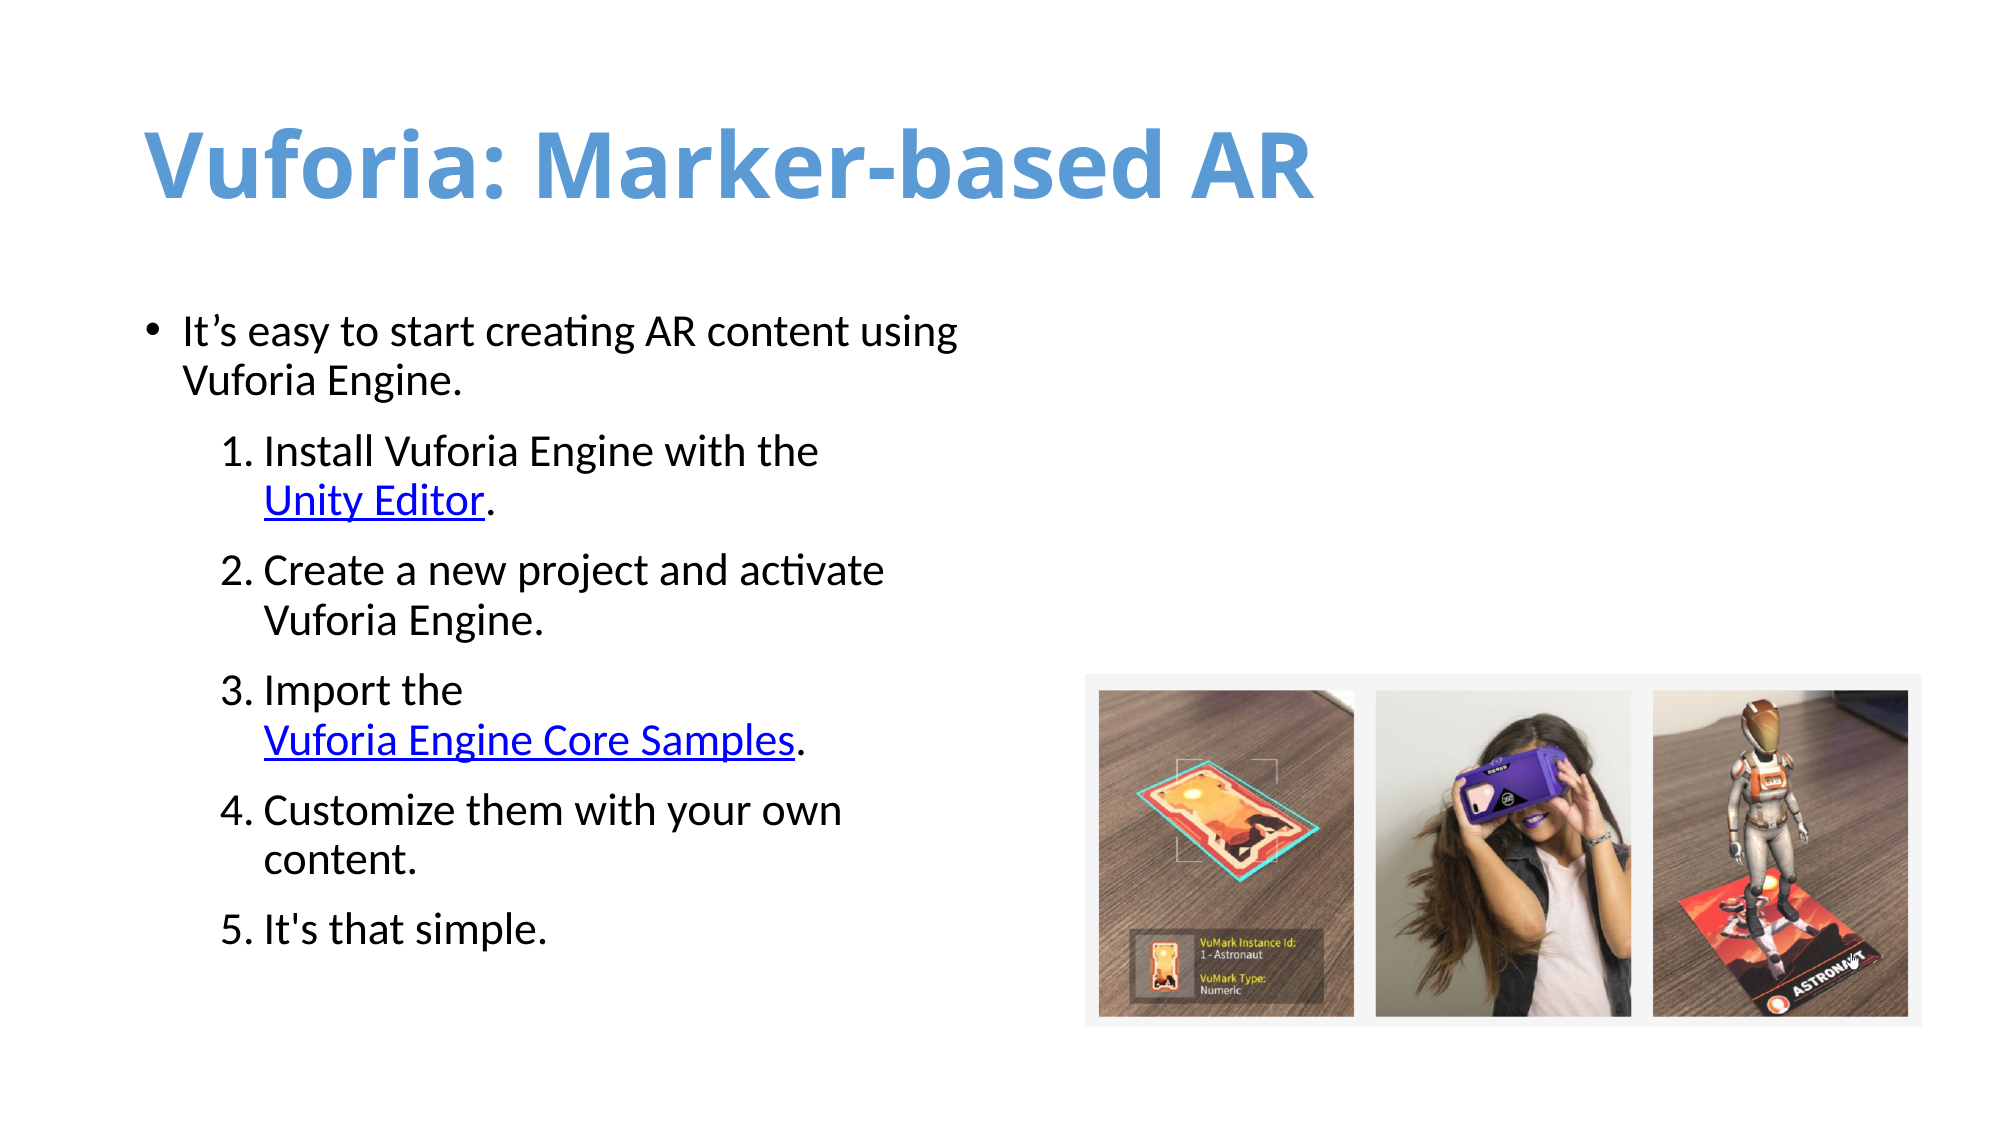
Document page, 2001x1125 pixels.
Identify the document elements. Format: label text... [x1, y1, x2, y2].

title Vuforia: Marker-based AR [136, 59, 1863, 278]
list It’s easy to start creating AR content using Vuforia Engine. Install Vuforia Engine with the Unity Editor. Create a new project and activate Vuforia Engine. Import the Vuforia Engine Core Samples. Customize them with your own content. It's that simple. [136, 298, 1007, 1014]
picture [1085, 673, 1922, 1027]
